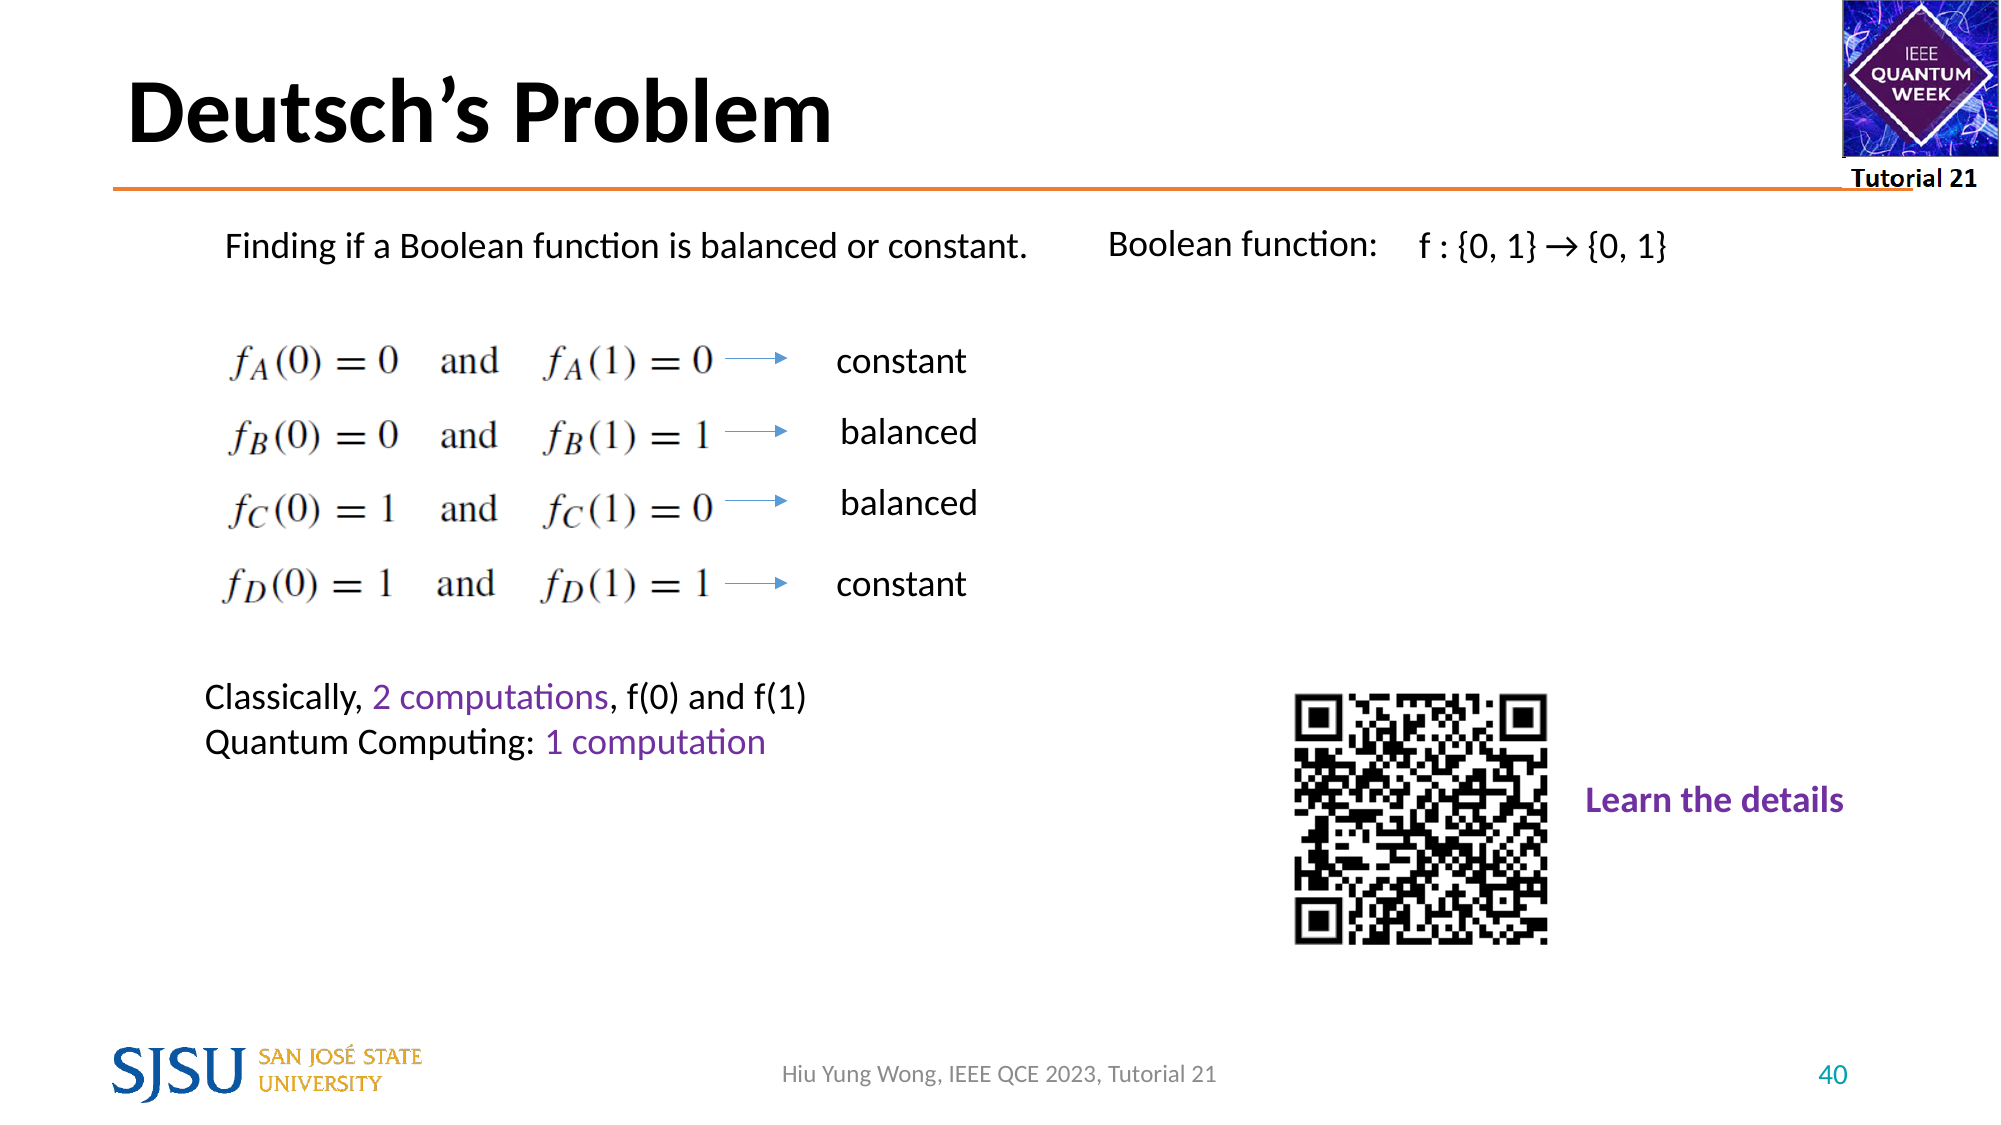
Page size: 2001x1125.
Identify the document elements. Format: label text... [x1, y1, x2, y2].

text_box constant [821, 328, 983, 389]
text_box Finding if a Boolean function is balanced or constant. [210, 214, 1144, 274]
text_box Classically, 2 computations, f(0) and f(1) Quantum Computing: 1 computation [190, 664, 1250, 770]
picture [190, 333, 757, 633]
text_box Boolean function: [1093, 211, 1394, 272]
picture [112, 1044, 422, 1103]
text_box constant [821, 551, 983, 612]
footer Hiu Yung Wong, IEEE QCE 2023, Tutorial 21 [662, 1042, 1338, 1103]
title Deutsch’s Problem [112, 37, 1913, 188]
text_box f : {0, 1} → {0, 1} [1395, 214, 1963, 274]
text_box balanced [825, 470, 994, 531]
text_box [1250, 664, 1938, 964]
picture [1842, 0, 2000, 188]
text_box balanced [825, 399, 994, 460]
